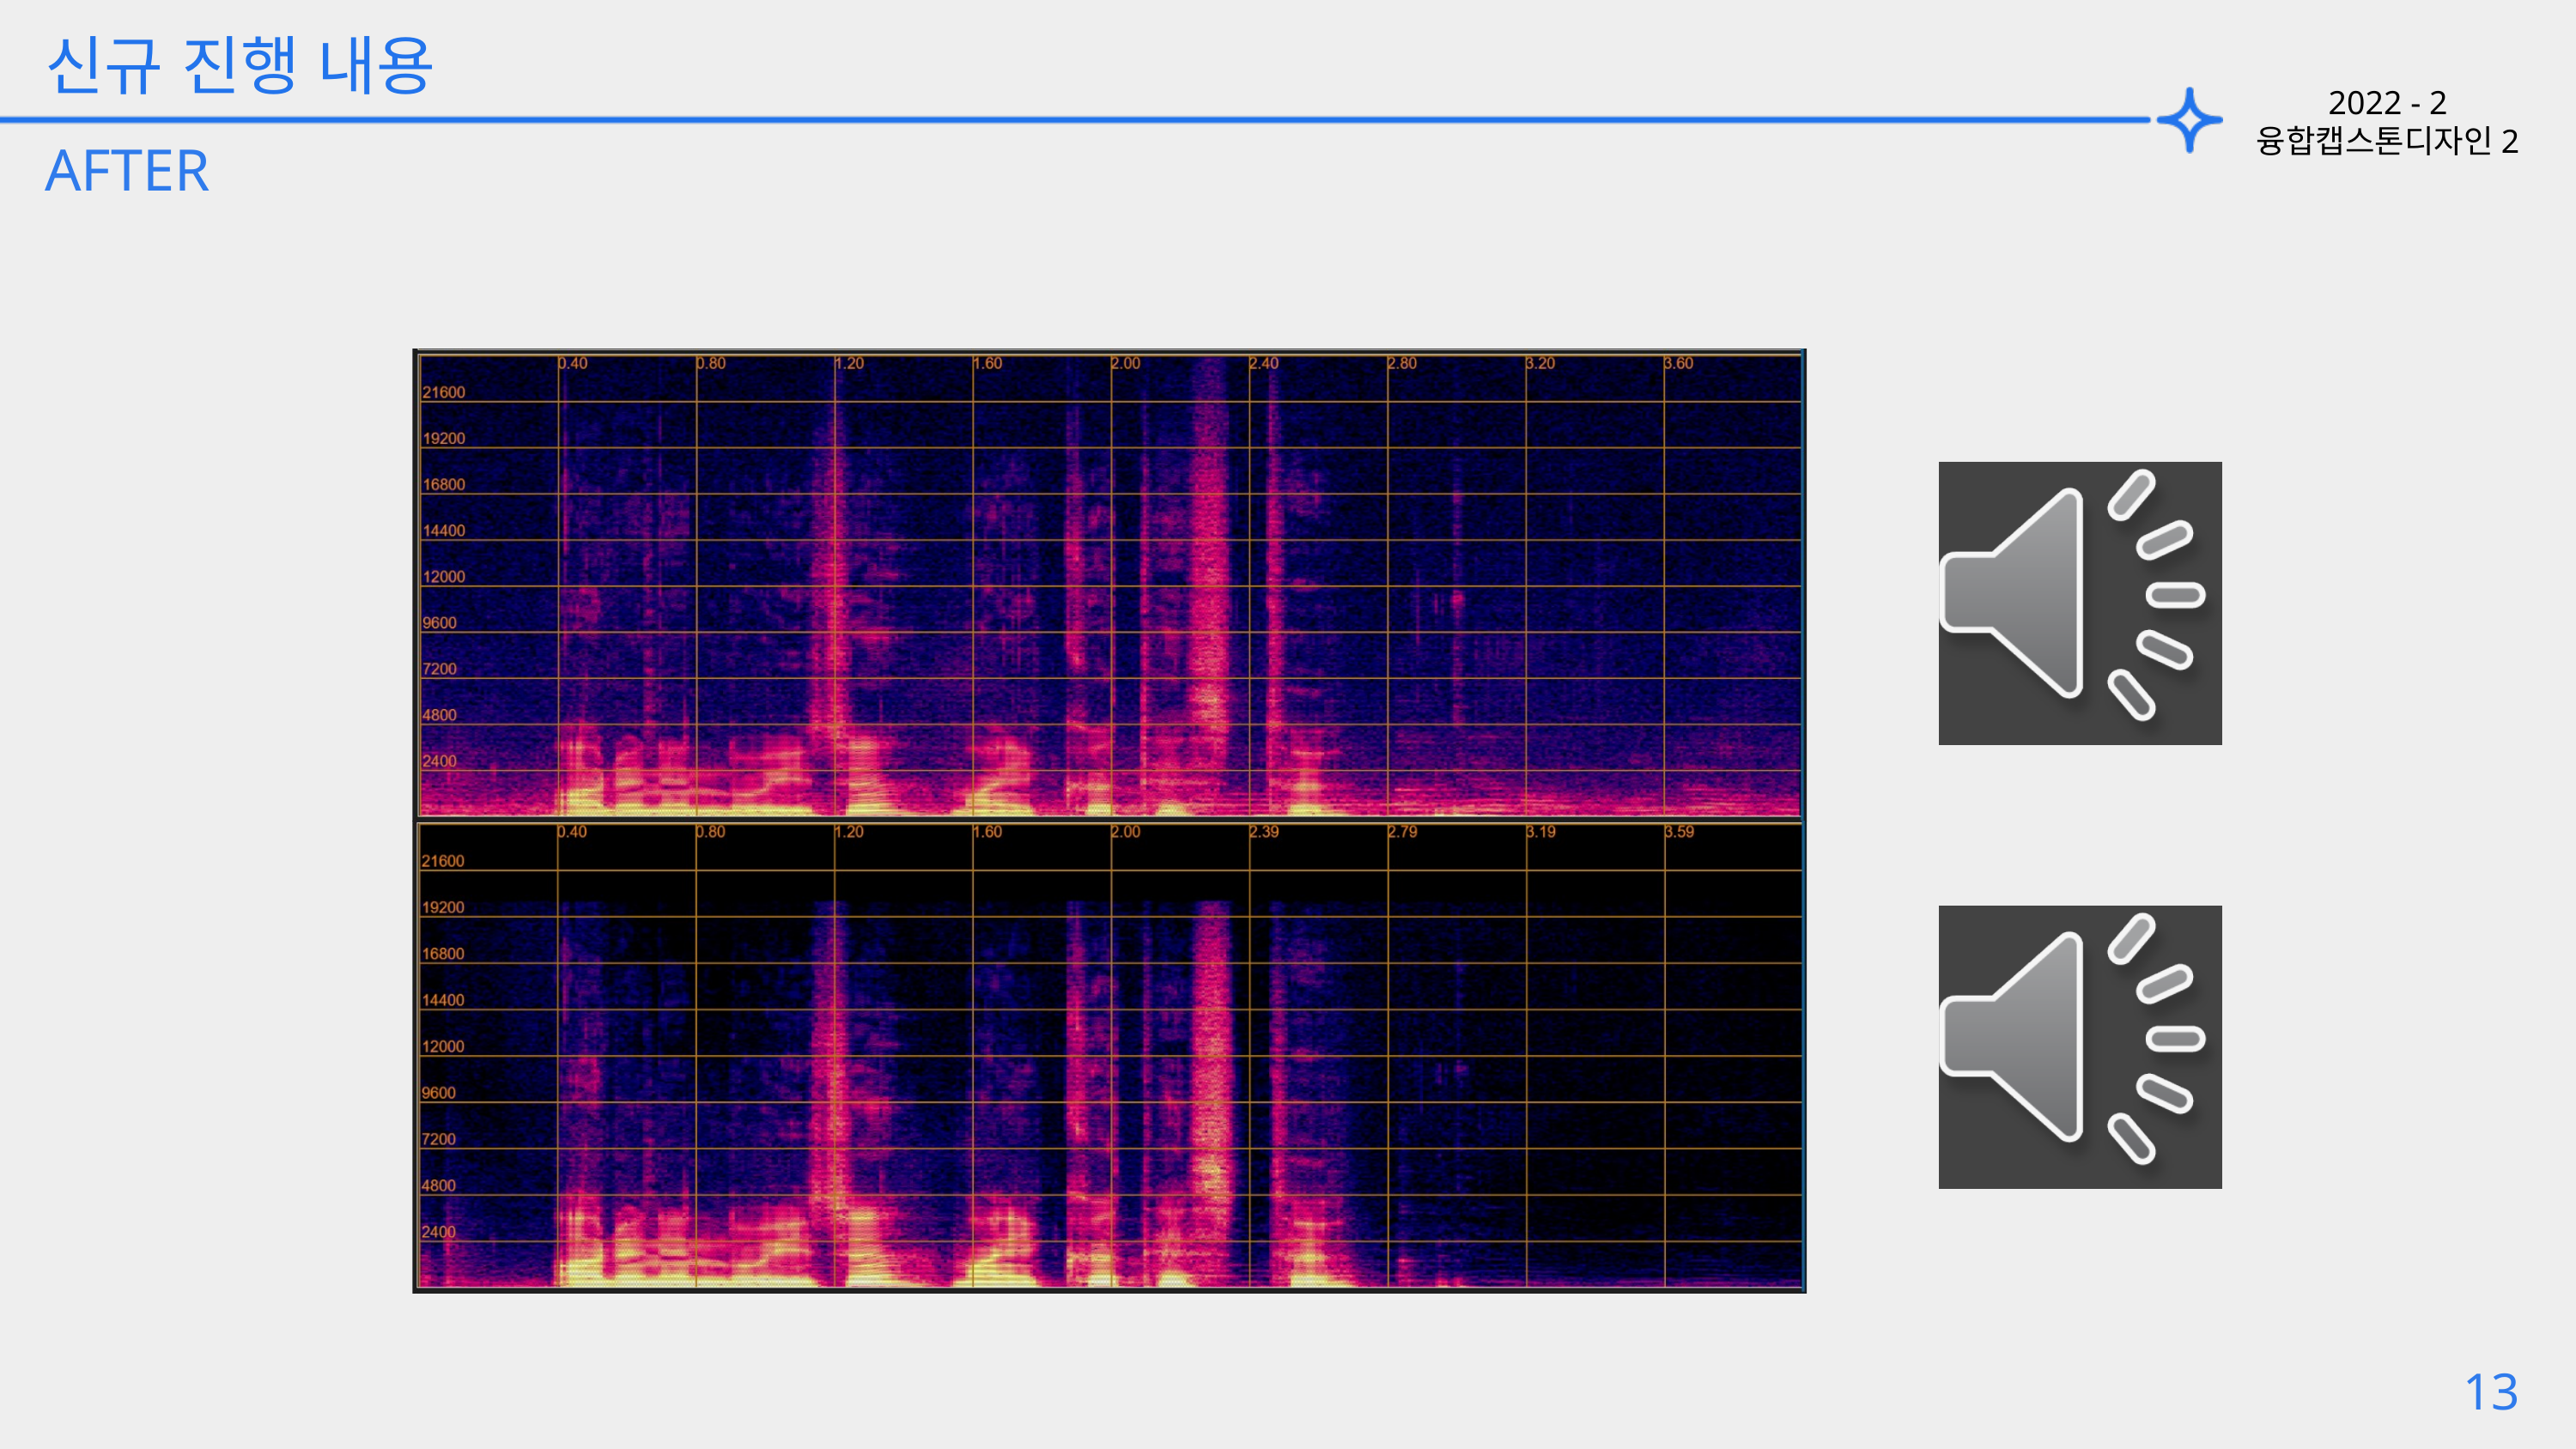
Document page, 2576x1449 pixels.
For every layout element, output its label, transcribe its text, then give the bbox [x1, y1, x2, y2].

slide_number 13 [2233, 1367, 2533, 1420]
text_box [0, 87, 2223, 155]
picture [412, 348, 1807, 1294]
picture [1937, 461, 2223, 746]
text_box 신규 진행 내용 [32, 18, 1077, 85]
text_box 2022 - 2 융합캡스톤디자인2 [2232, 76, 2544, 167]
text_box AFTER [32, 163, 343, 209]
picture [1937, 905, 2223, 1191]
